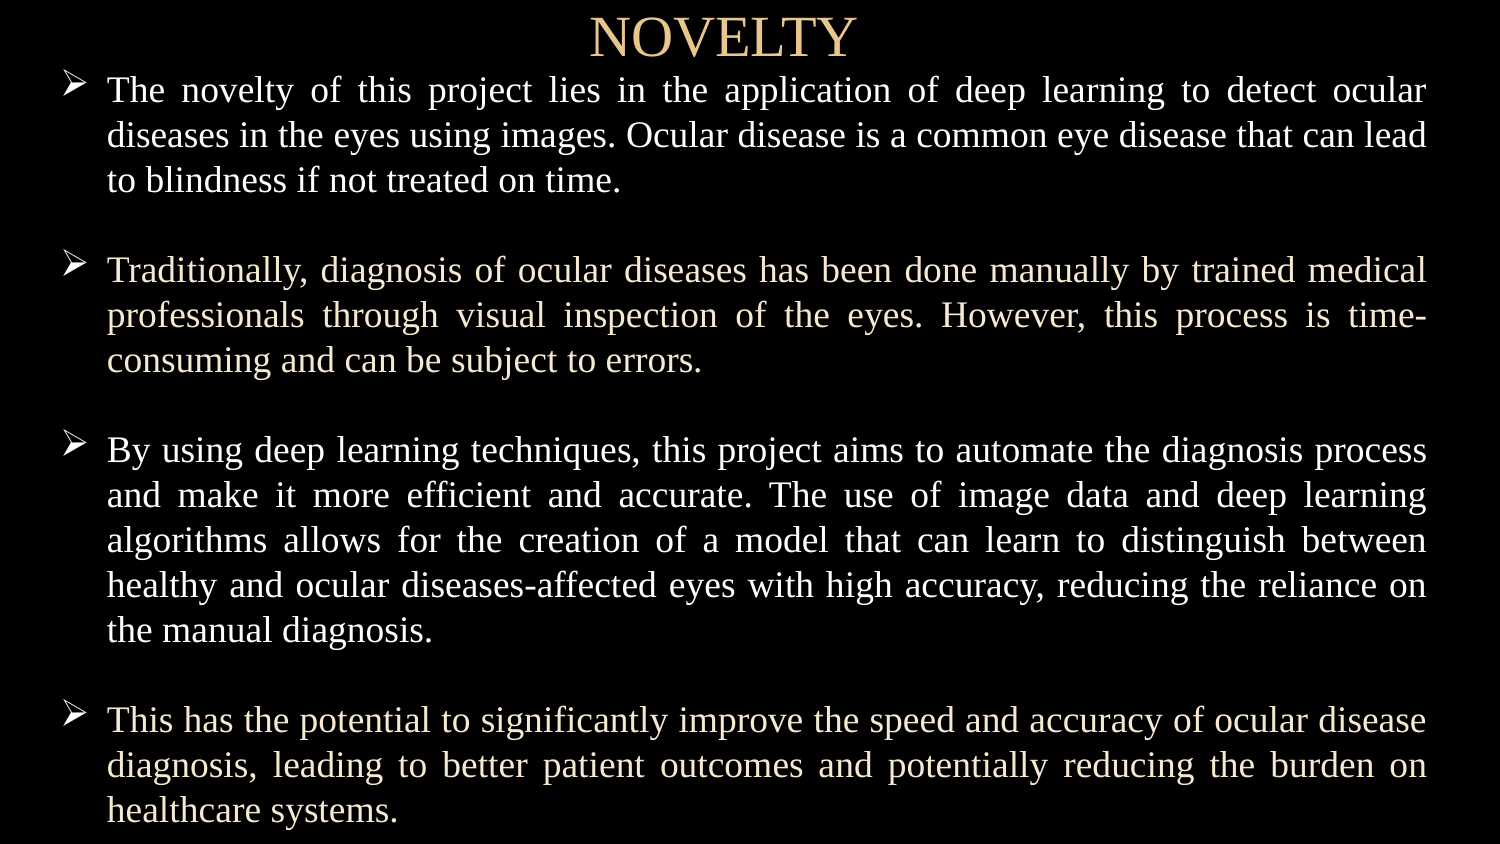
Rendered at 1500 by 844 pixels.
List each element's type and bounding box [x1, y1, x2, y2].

text_box [45, 0, 1445, 844]
